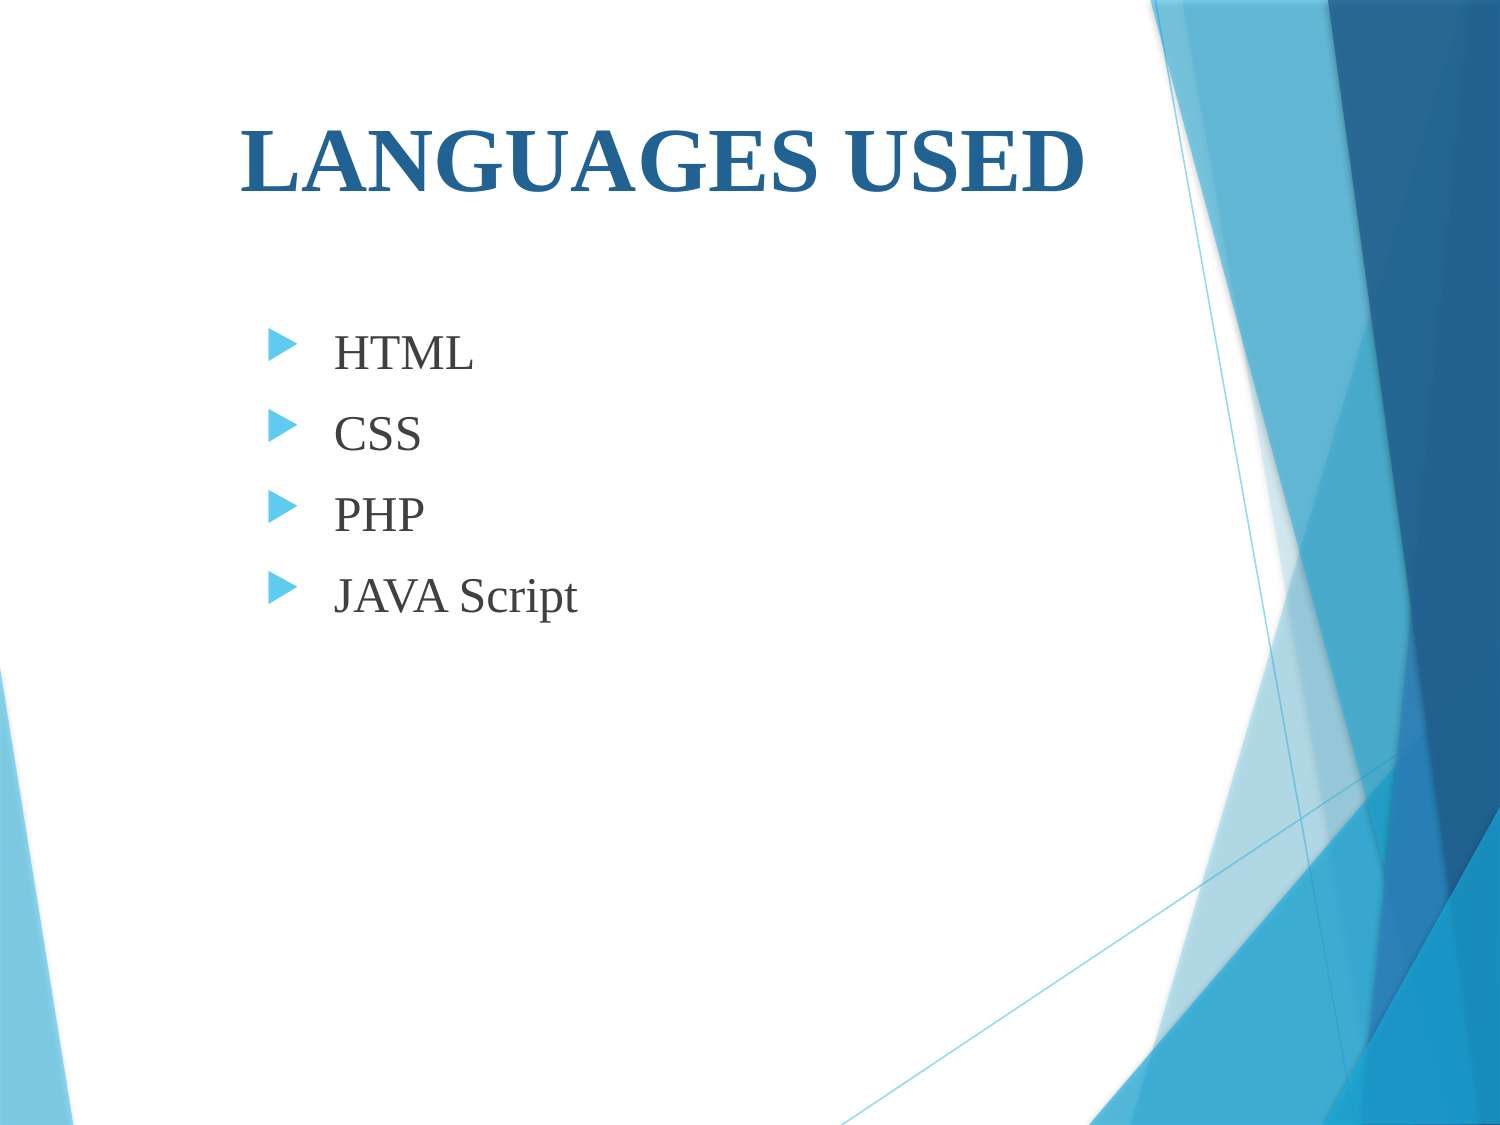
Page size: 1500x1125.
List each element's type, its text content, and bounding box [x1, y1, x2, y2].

list HTML CSS PHP JAVA Script [249, 312, 1332, 933]
title LANGUAGES USED [225, 91, 1425, 230]
